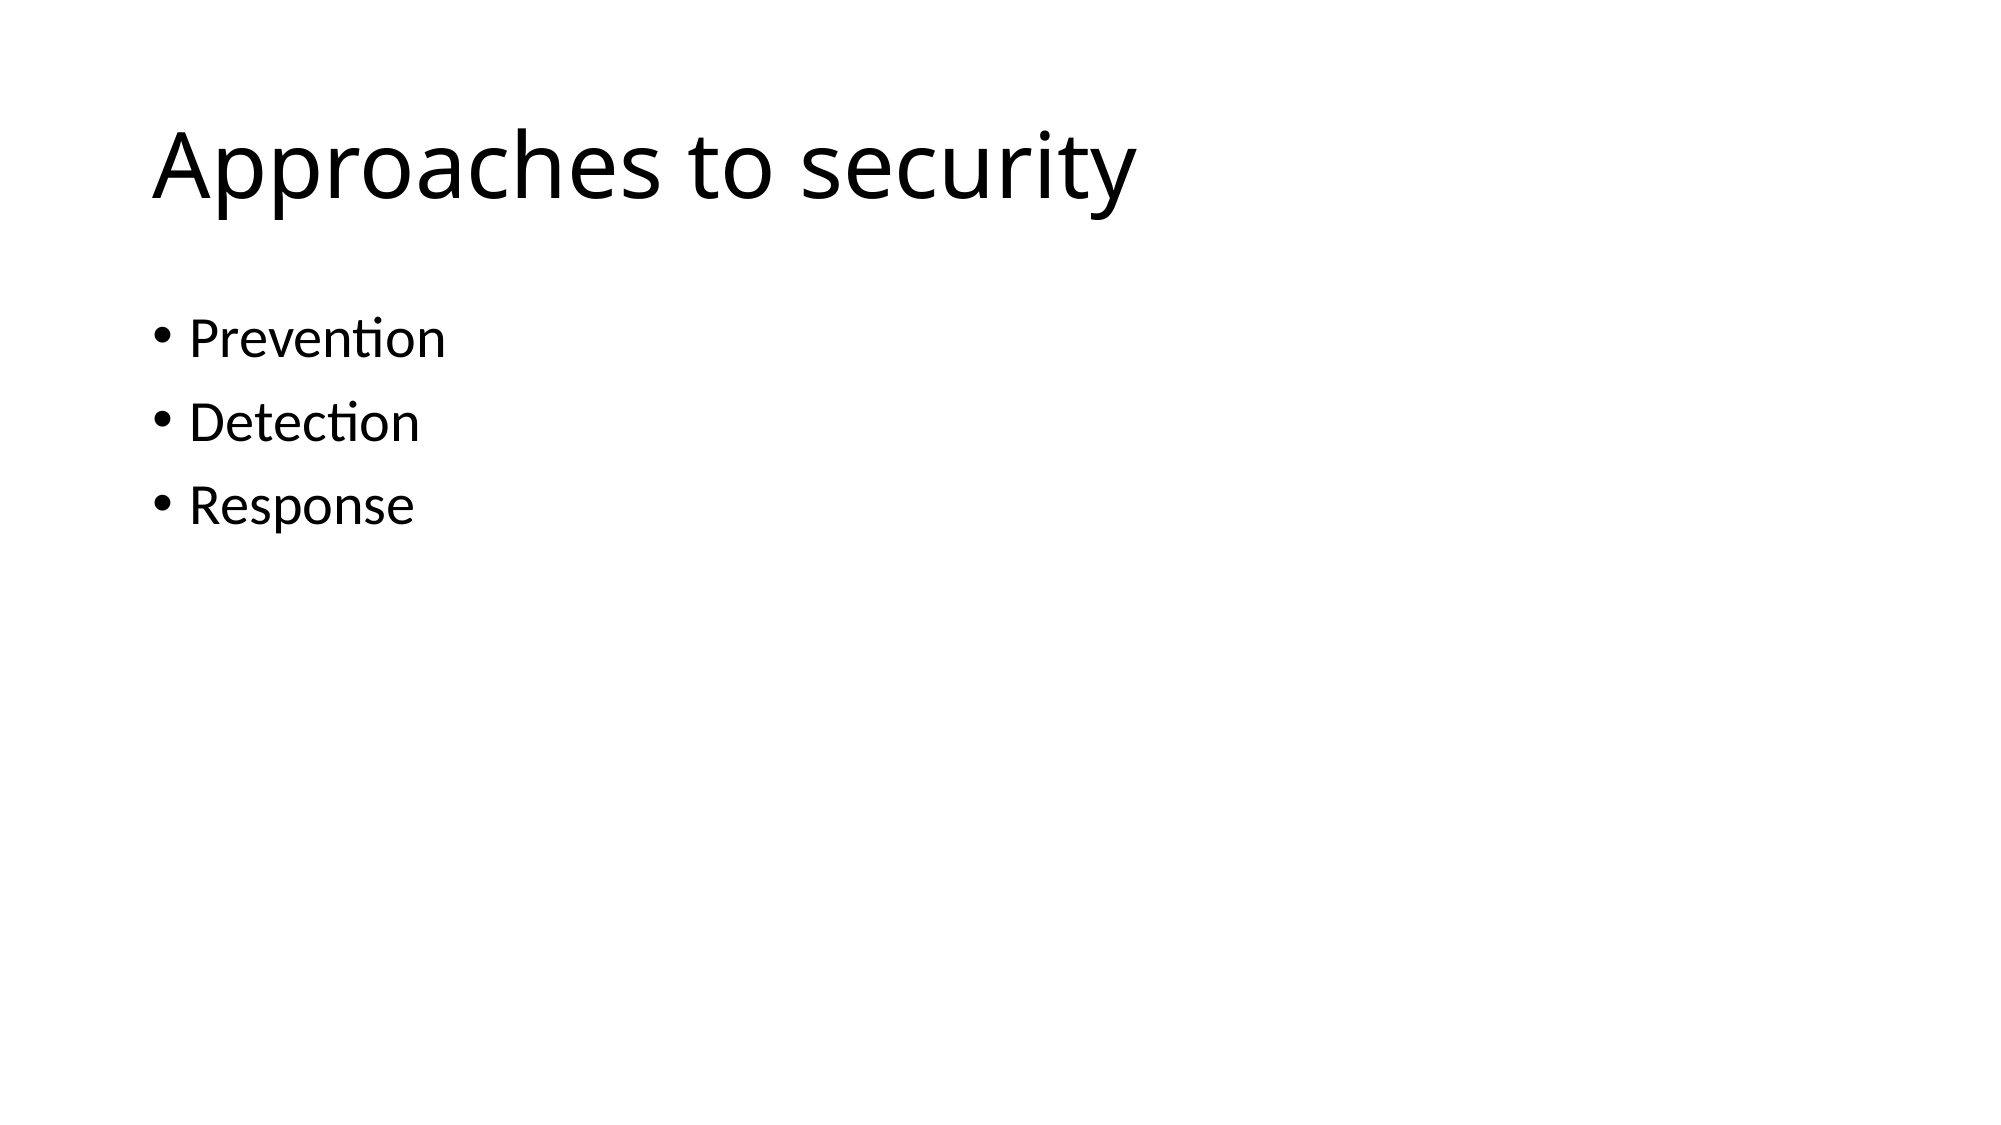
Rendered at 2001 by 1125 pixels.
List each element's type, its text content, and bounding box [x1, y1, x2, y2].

title Approaches to security [137, 59, 1863, 278]
list Prevention Detection Response [137, 299, 1863, 1014]
